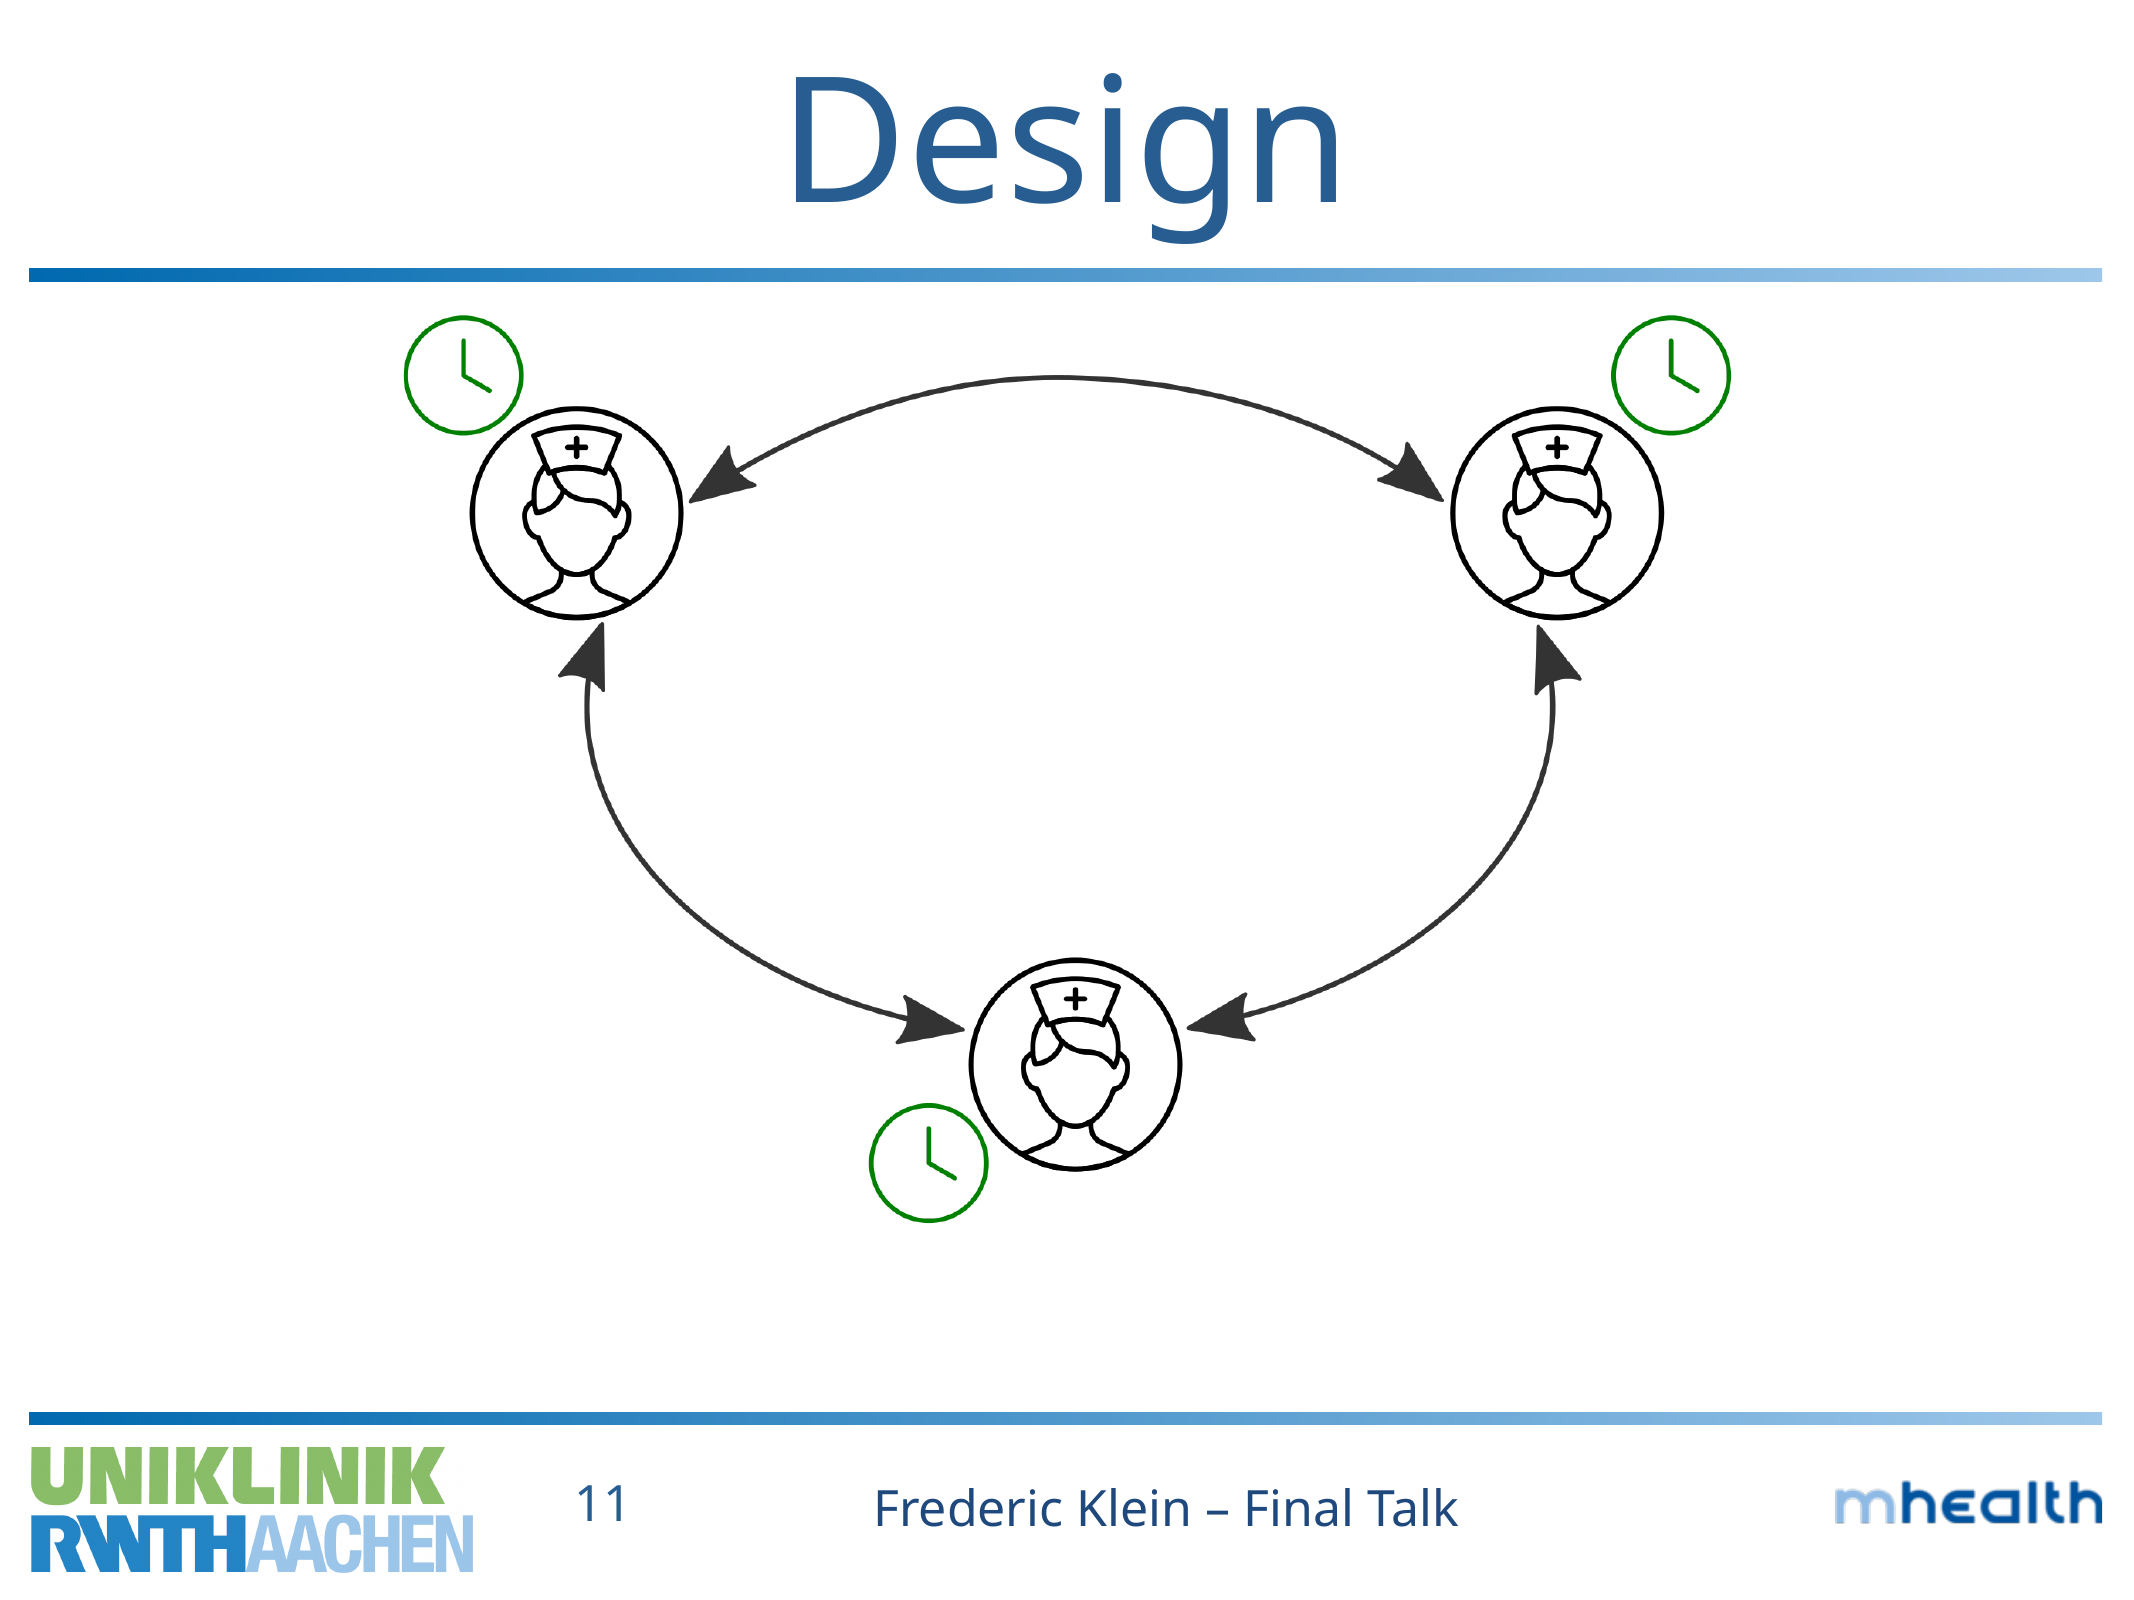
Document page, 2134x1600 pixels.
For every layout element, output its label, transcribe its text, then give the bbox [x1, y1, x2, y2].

picture [1830, 1469, 2103, 1554]
picture [31, 1447, 473, 1573]
slide_number 11 [568, 1470, 638, 1547]
footer Frederic Klein – Final Talk [728, 1467, 1604, 1554]
title Design [28, 0, 2103, 266]
picture [356, 264, 1777, 1269]
